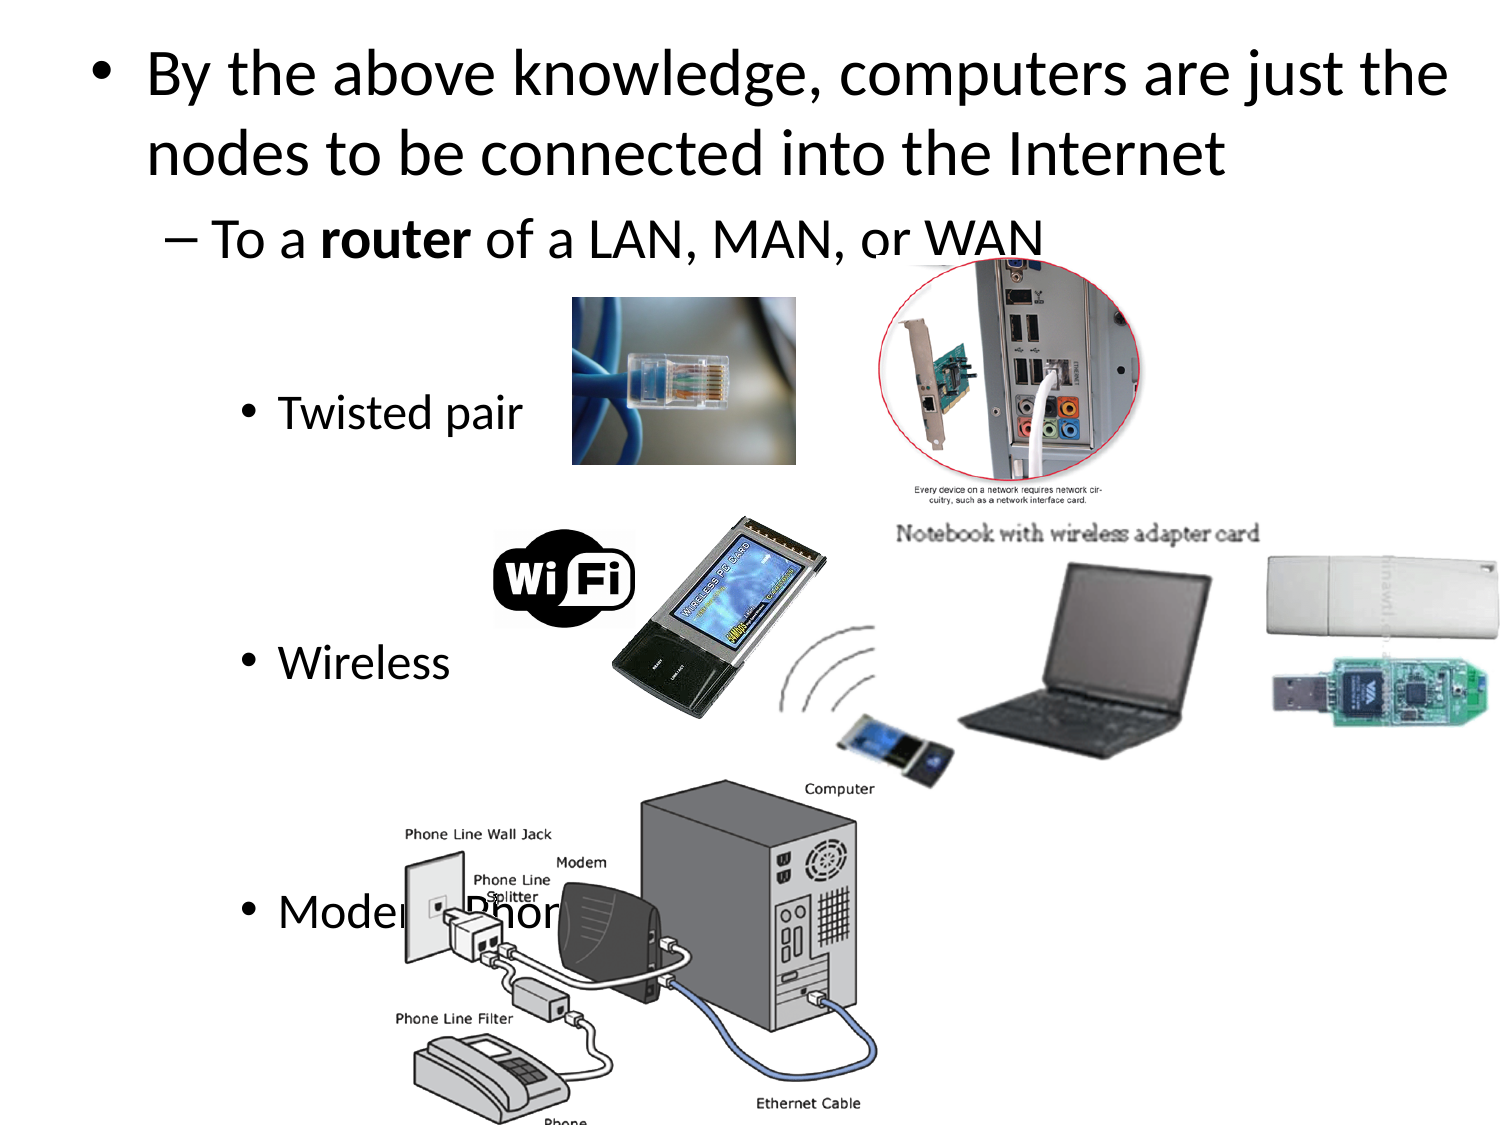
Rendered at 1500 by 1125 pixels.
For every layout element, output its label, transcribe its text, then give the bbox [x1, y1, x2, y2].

picture [395, 515, 1500, 1125]
list By the above knowledge, computers are just the nodes to be connected into the Internet To a router of a LAN, MAN, or WAN Twisted pair Wireless Modem (Phone/cable) [75, 21, 1500, 1026]
picture [876, 255, 1148, 505]
picture [572, 297, 796, 466]
